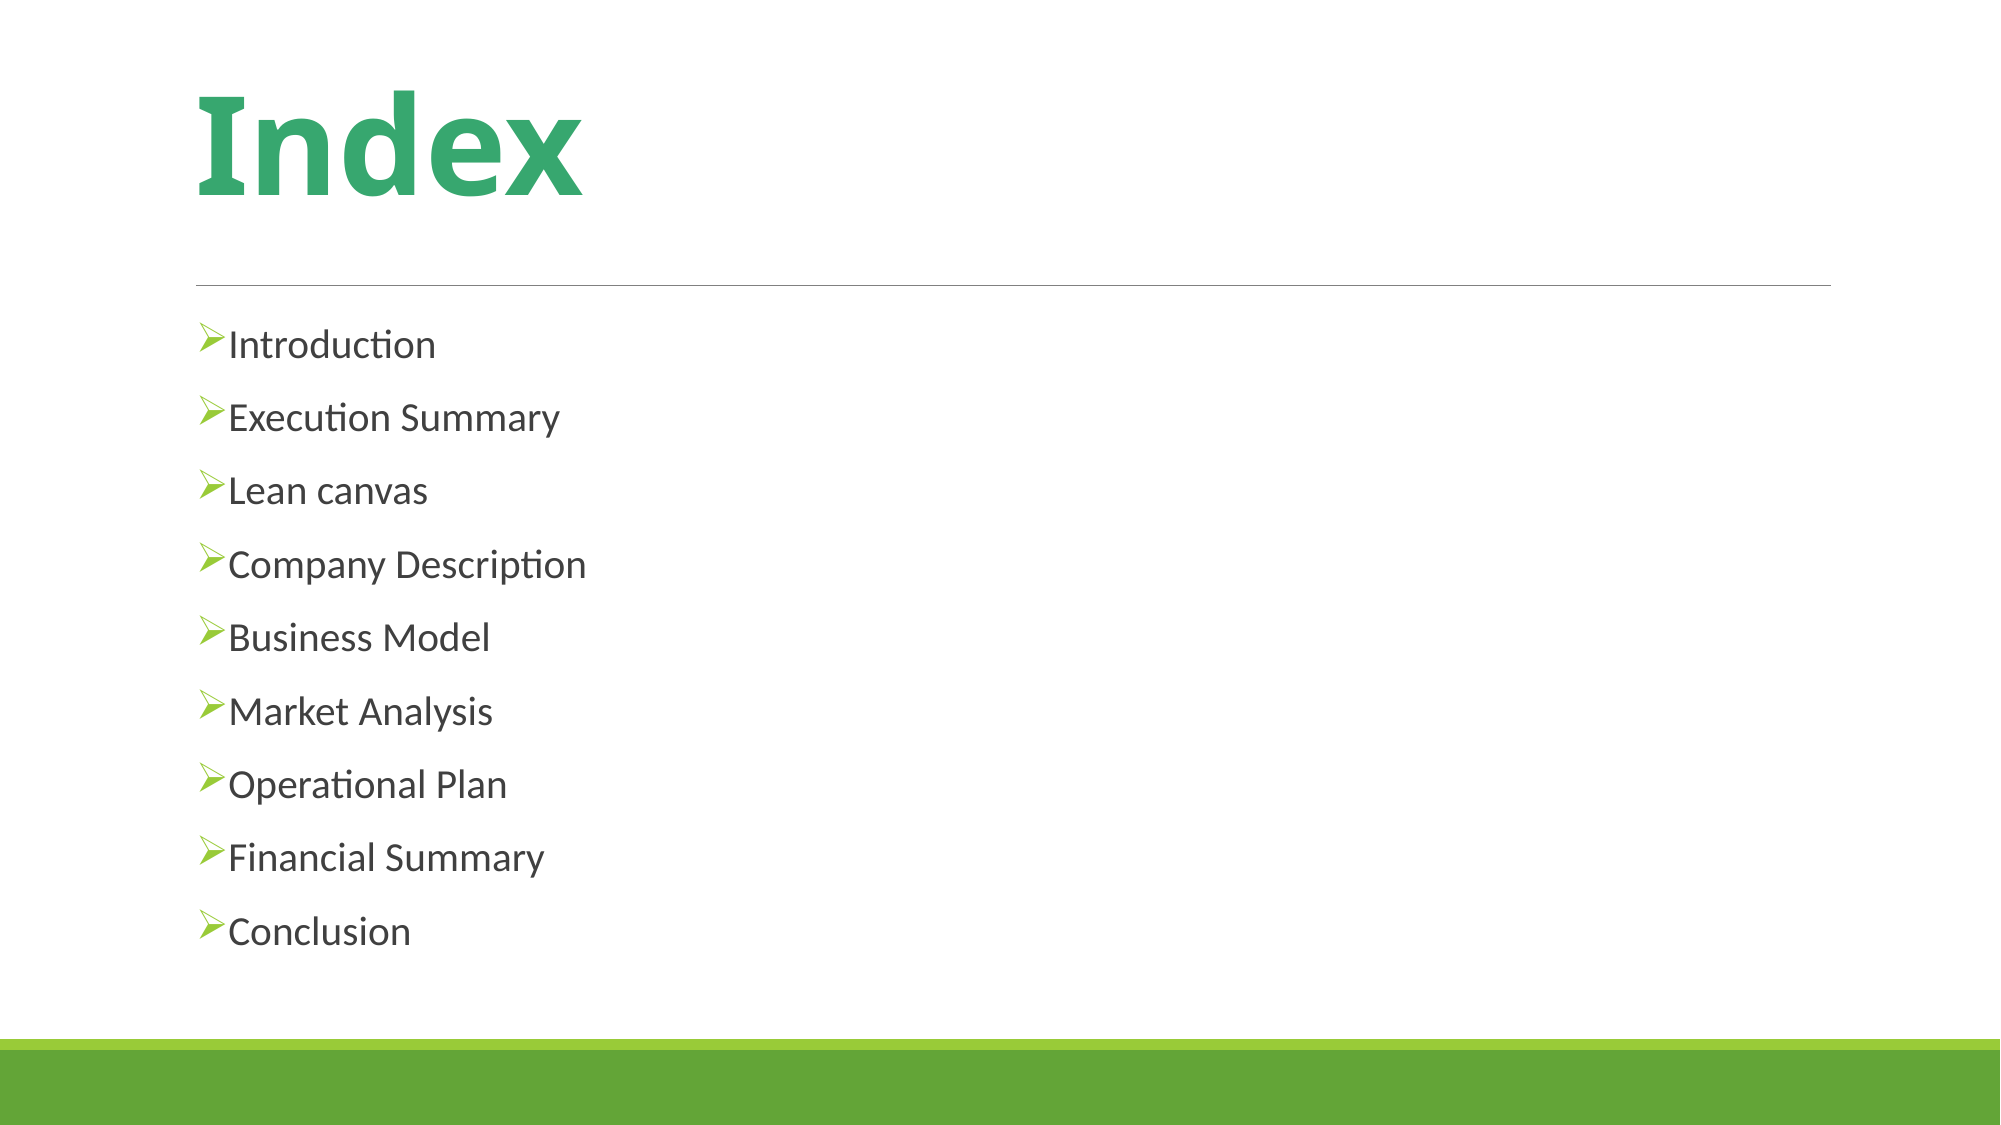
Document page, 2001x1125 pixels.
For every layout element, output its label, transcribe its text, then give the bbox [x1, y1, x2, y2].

list Introduction Execution Summary Lean canvas Company Description Business Model Market Analysis Operational Plan Financial Summary Conclusion [195, 315, 1830, 963]
title Index [180, 13, 1830, 232]
